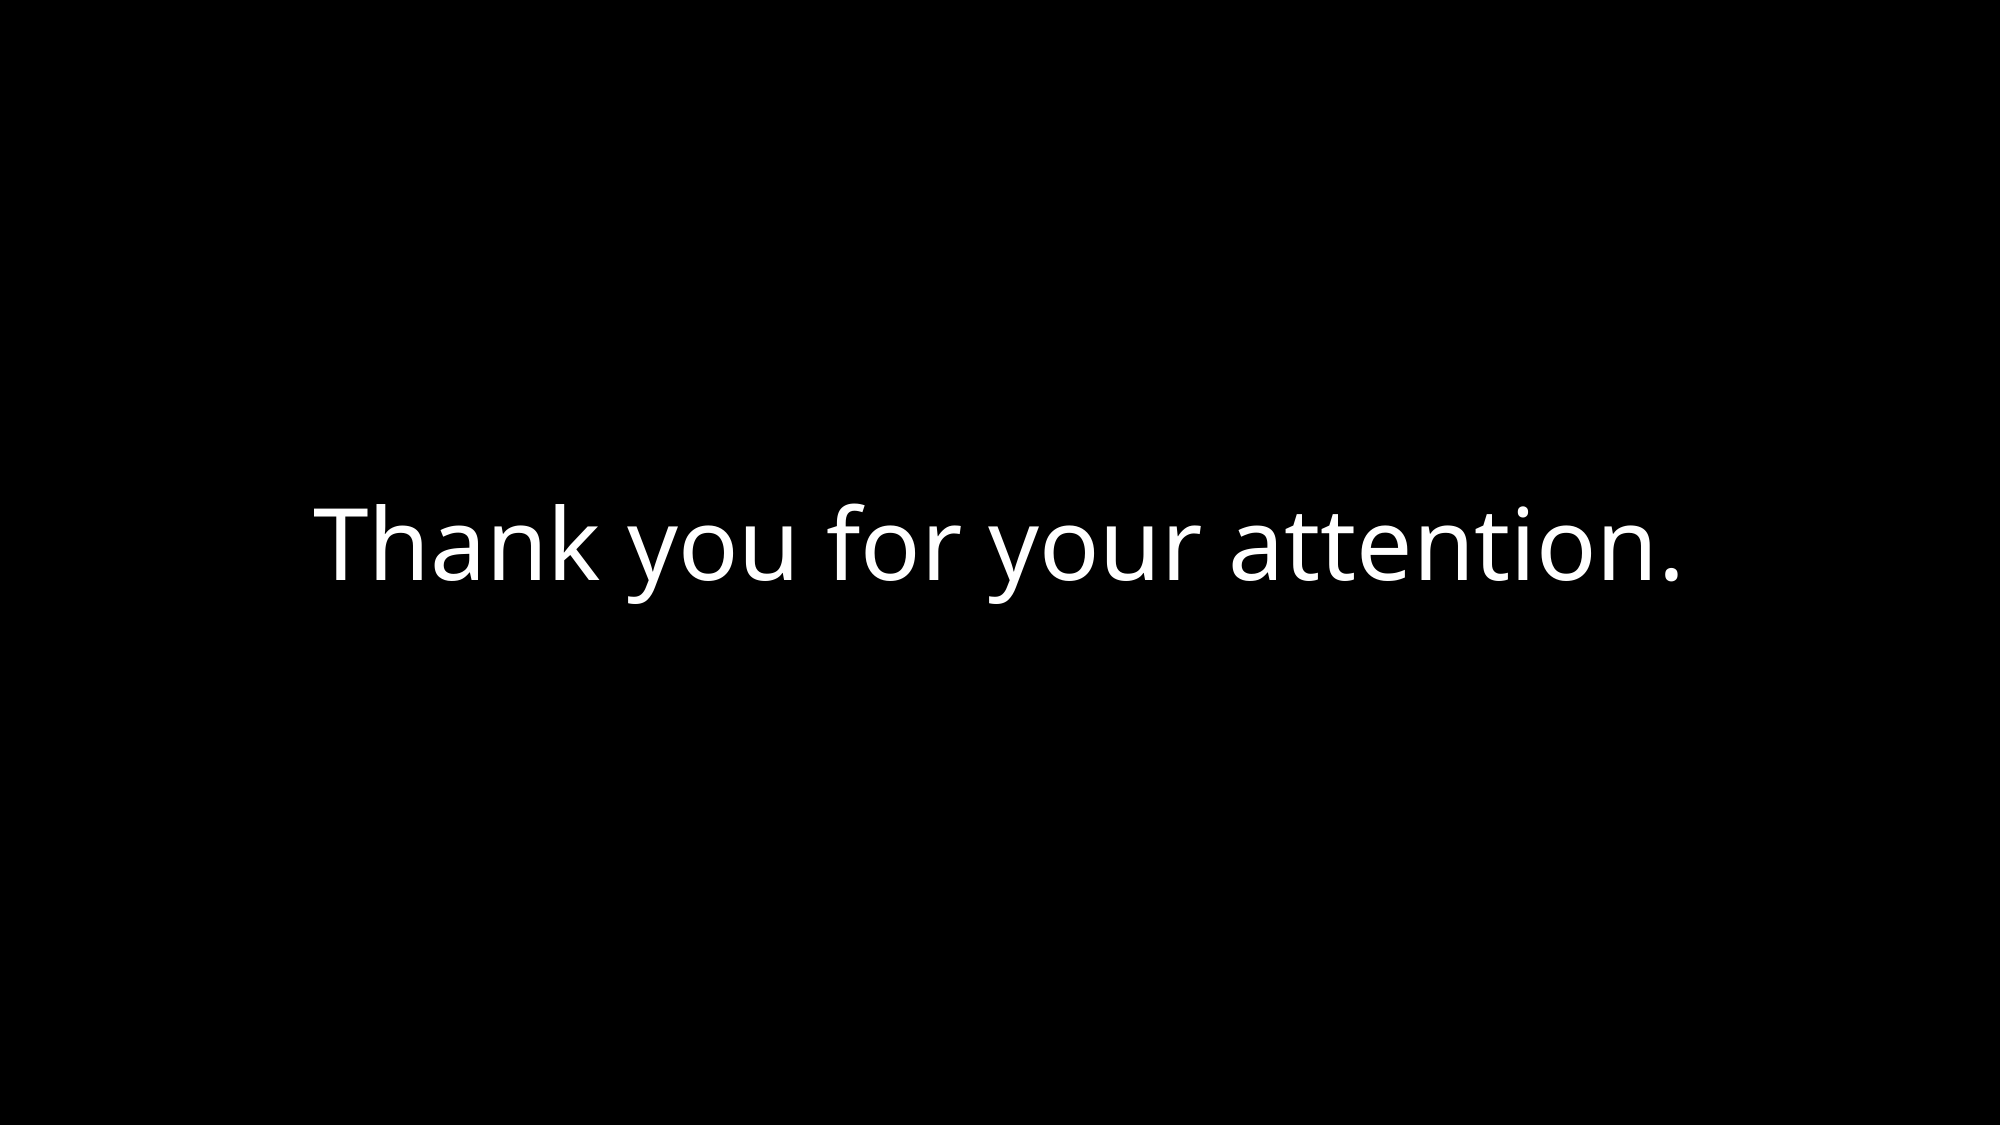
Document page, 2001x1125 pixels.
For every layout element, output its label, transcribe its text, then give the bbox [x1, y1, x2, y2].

title Thank you for your attention. [137, 431, 1863, 649]
